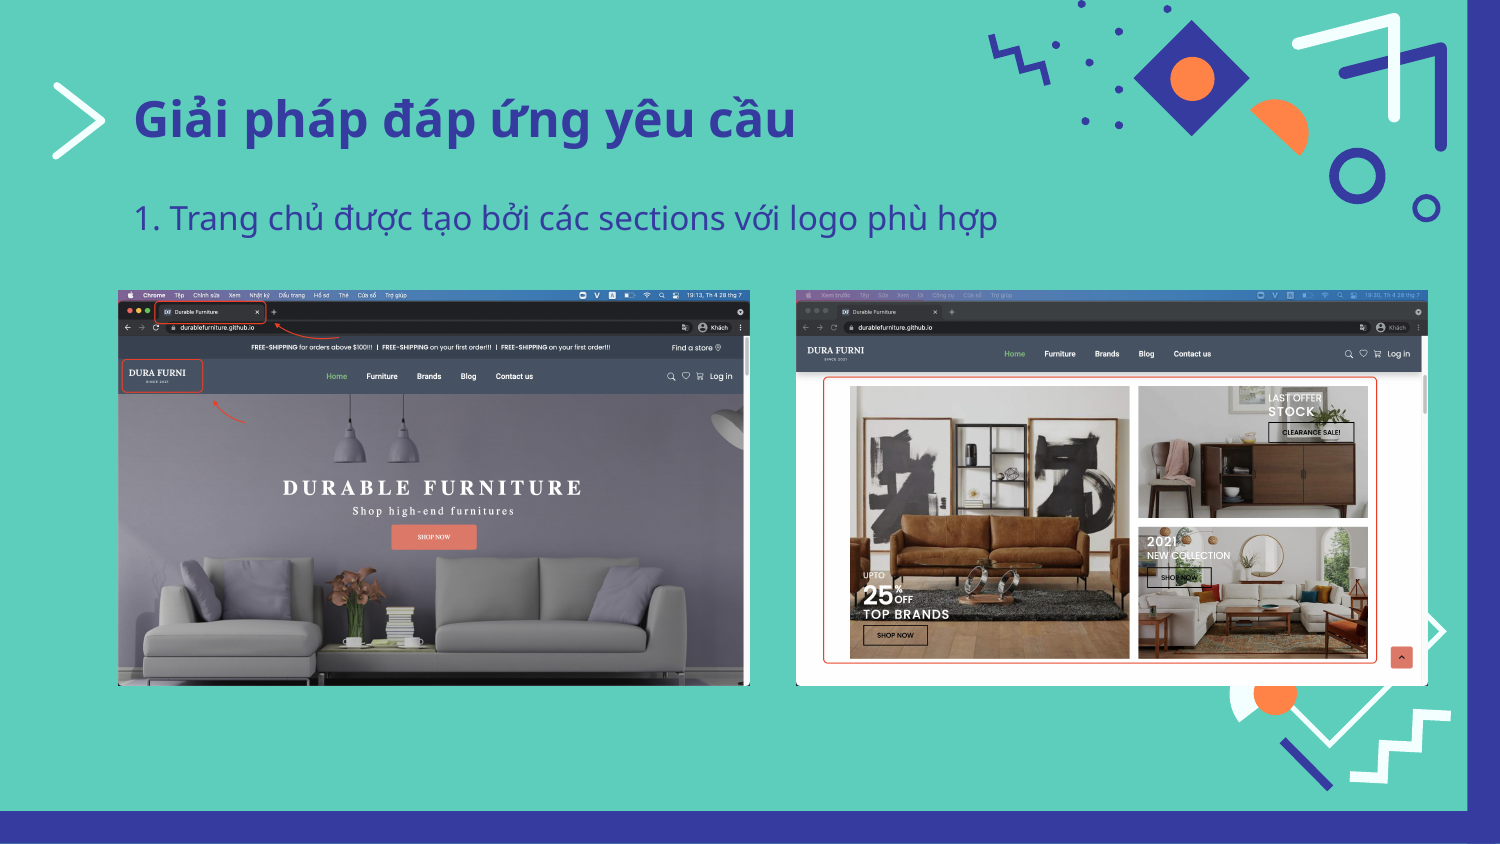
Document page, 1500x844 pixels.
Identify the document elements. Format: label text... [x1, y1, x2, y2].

text_box [52, 82, 106, 160]
picture [117, 290, 751, 686]
list 1. Trang chủ được tạo bởi các sections với logo phù hợp [118, 167, 1284, 295]
picture [795, 290, 1429, 686]
title Giải pháp đáp ứng yêu cầu [118, 72, 1474, 167]
